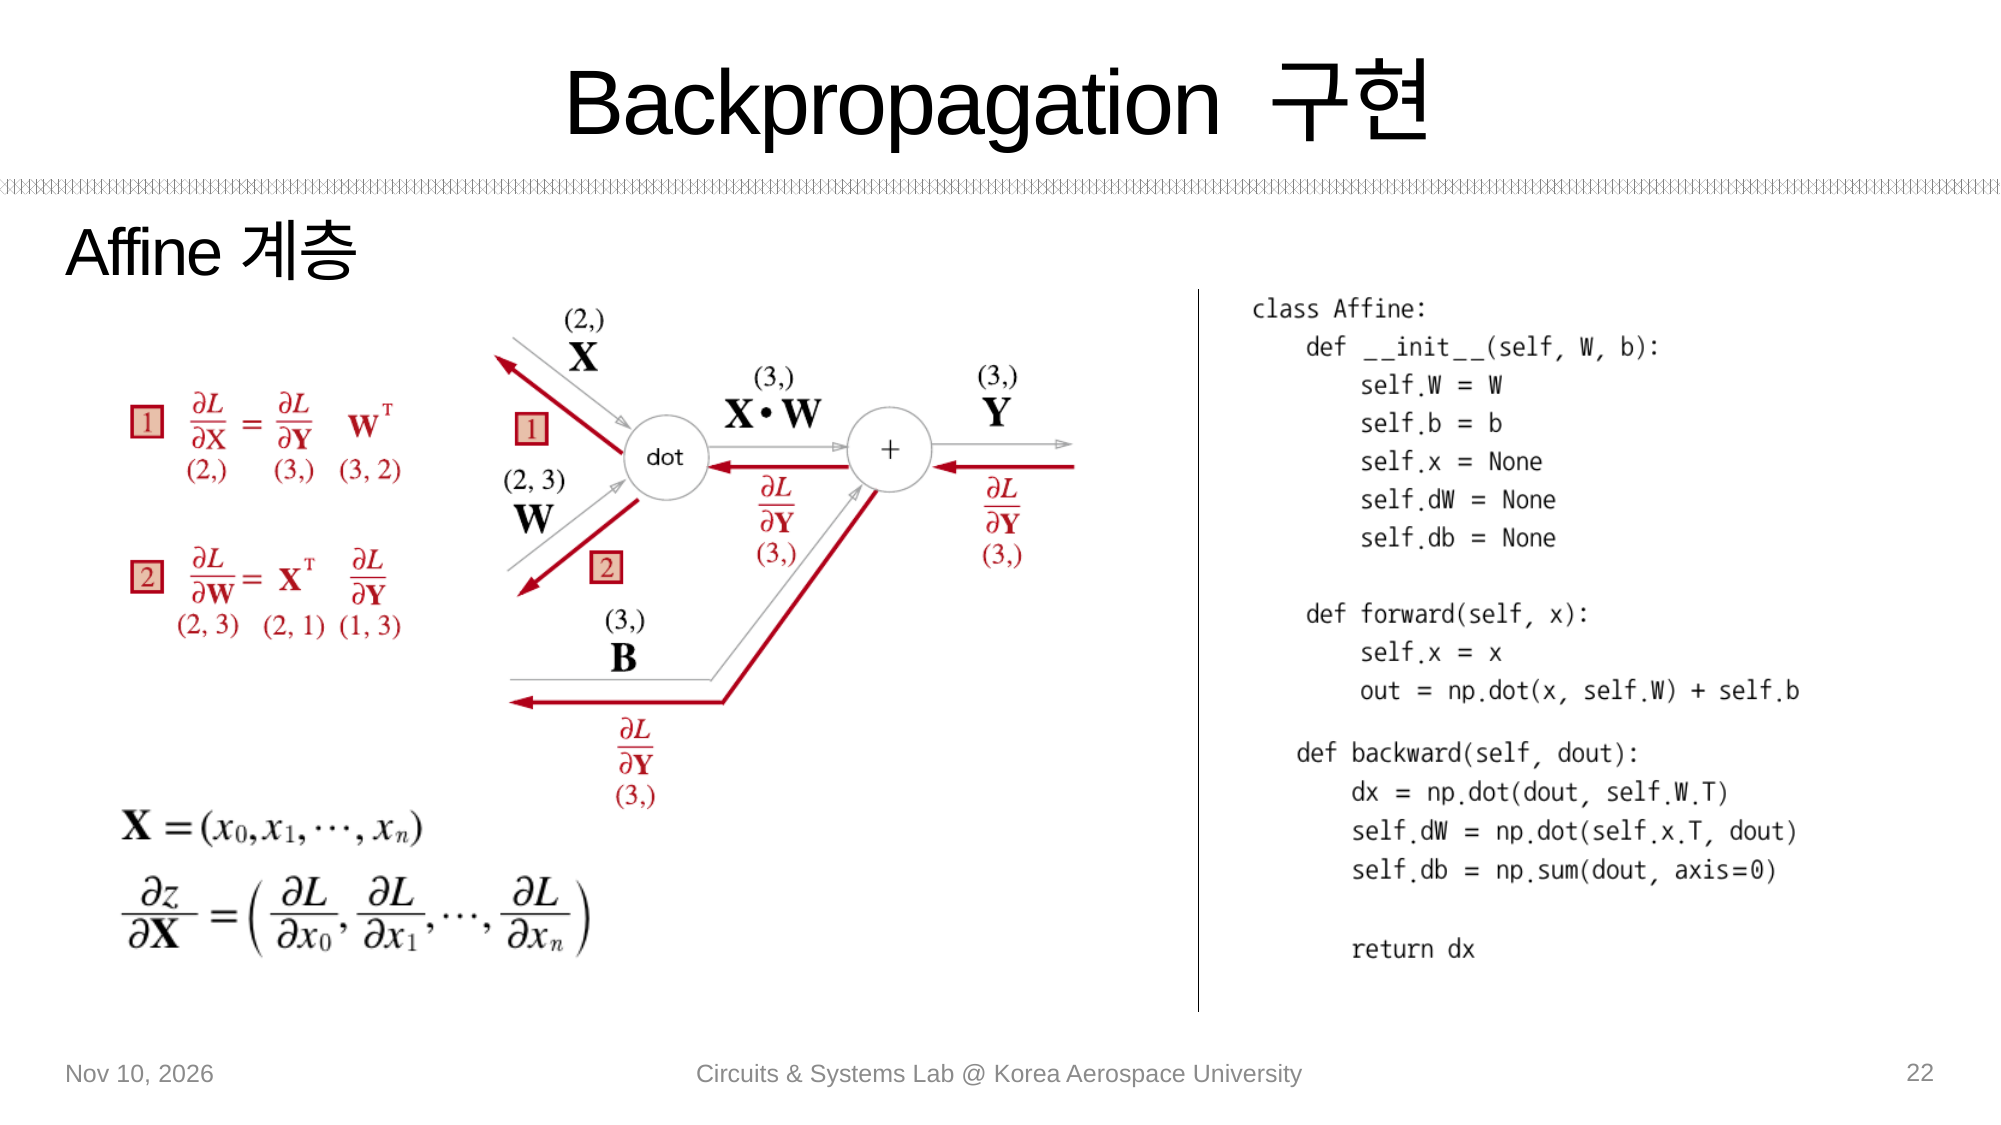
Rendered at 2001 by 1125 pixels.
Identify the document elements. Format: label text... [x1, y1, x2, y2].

picture [1236, 288, 1835, 981]
slide_number 25-Sep-20 [50, 1042, 500, 1103]
picture [97, 305, 1098, 981]
list Affine계층 [50, 210, 1950, 1012]
slide_number 22 [1493, 1041, 1950, 1102]
title Backpropagation 구현 [50, 32, 1950, 163]
footer Circuits & Systems Lab @ Korea Aerospace University [662, 1042, 1338, 1103]
